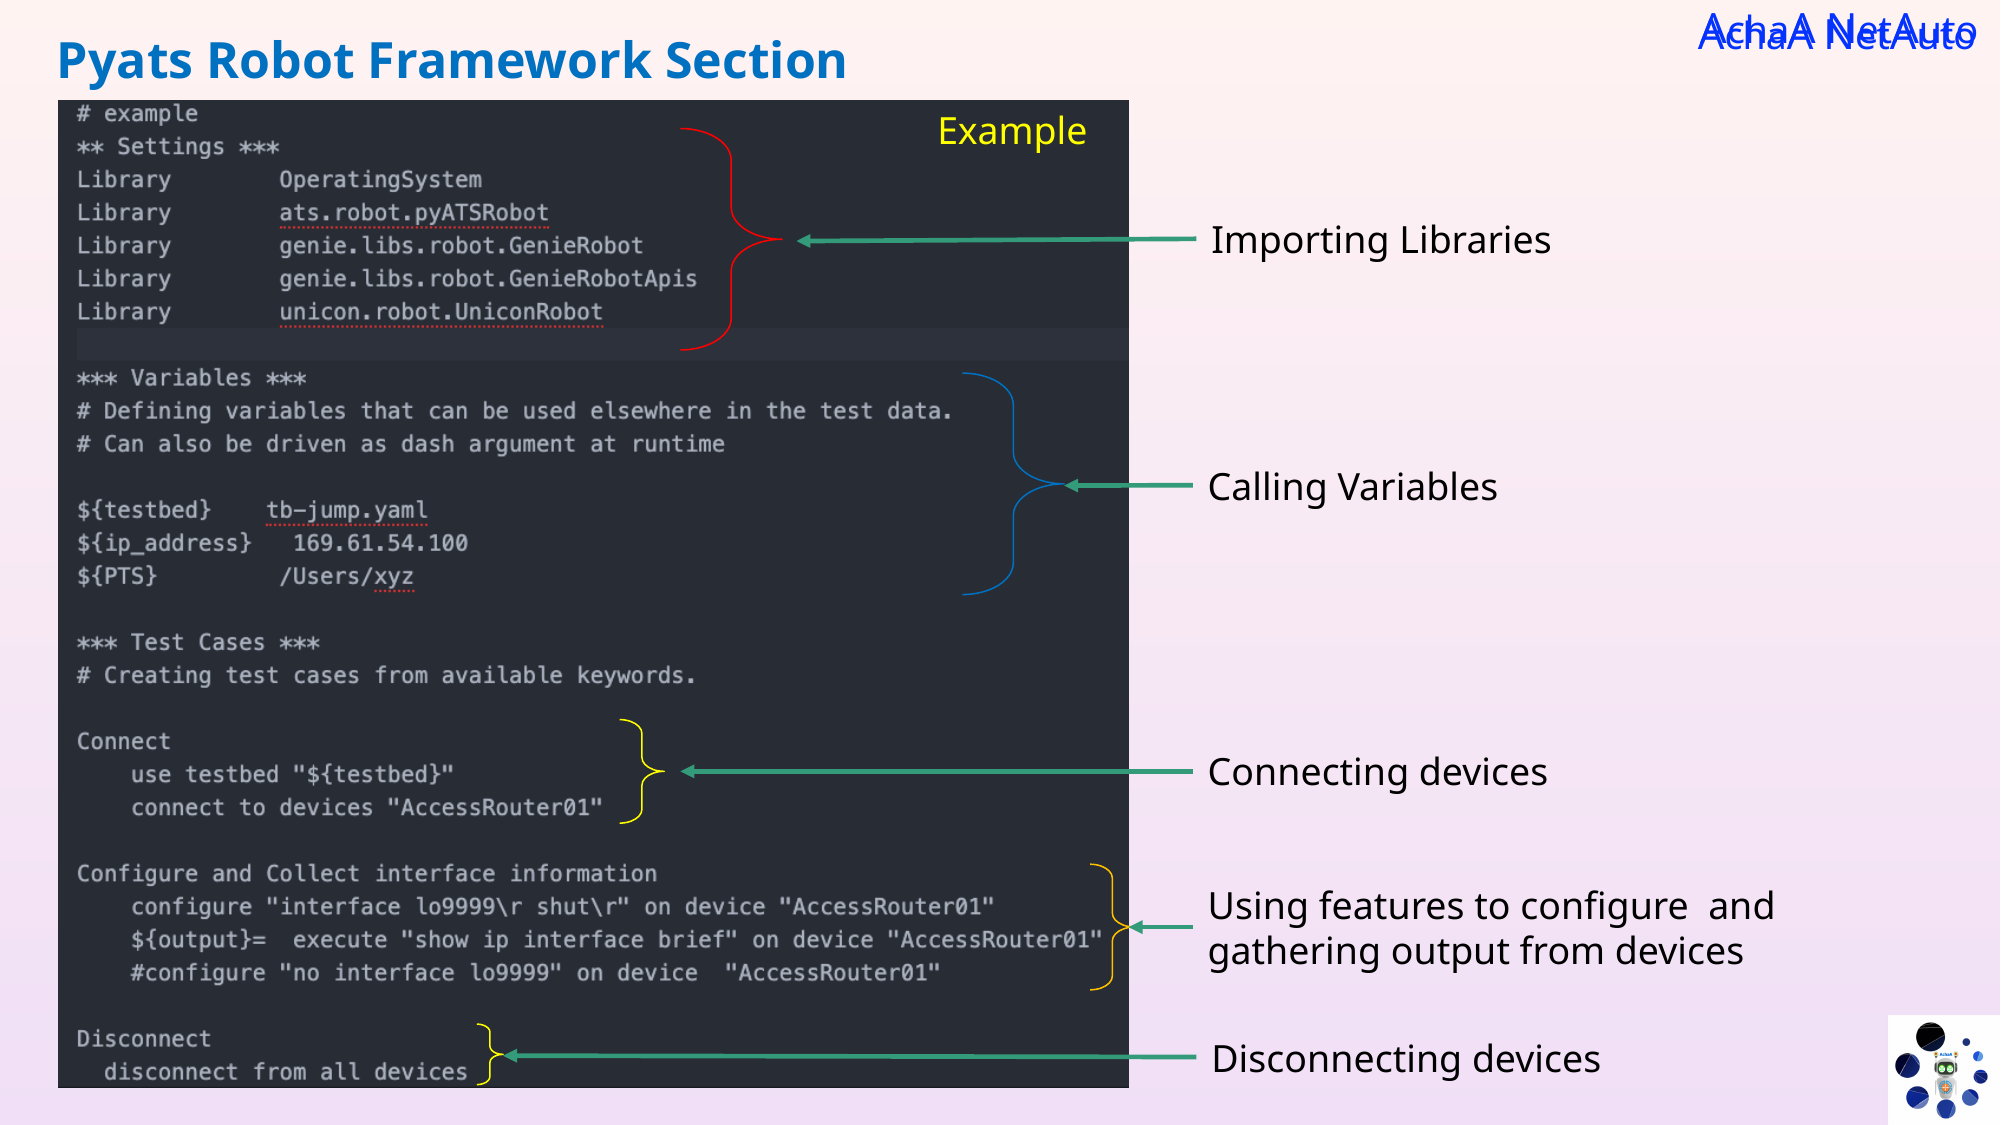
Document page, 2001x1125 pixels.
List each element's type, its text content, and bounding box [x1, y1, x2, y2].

text_box Calling Variables [1192, 455, 1783, 516]
picture [58, 100, 1129, 1088]
text_box Connecting devices [1192, 740, 1783, 800]
text_box Pyats Robot Framework Section [42, 21, 1043, 96]
text_box Importing Libraries [1196, 208, 1786, 269]
text_box Example [922, 99, 1132, 160]
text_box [796, 238, 1197, 242]
text_box Using features to configure and gathering output from devices [1192, 874, 1965, 980]
text_box Disconnecting devices [1196, 1027, 1786, 1087]
picture [1886, 1013, 2001, 1125]
